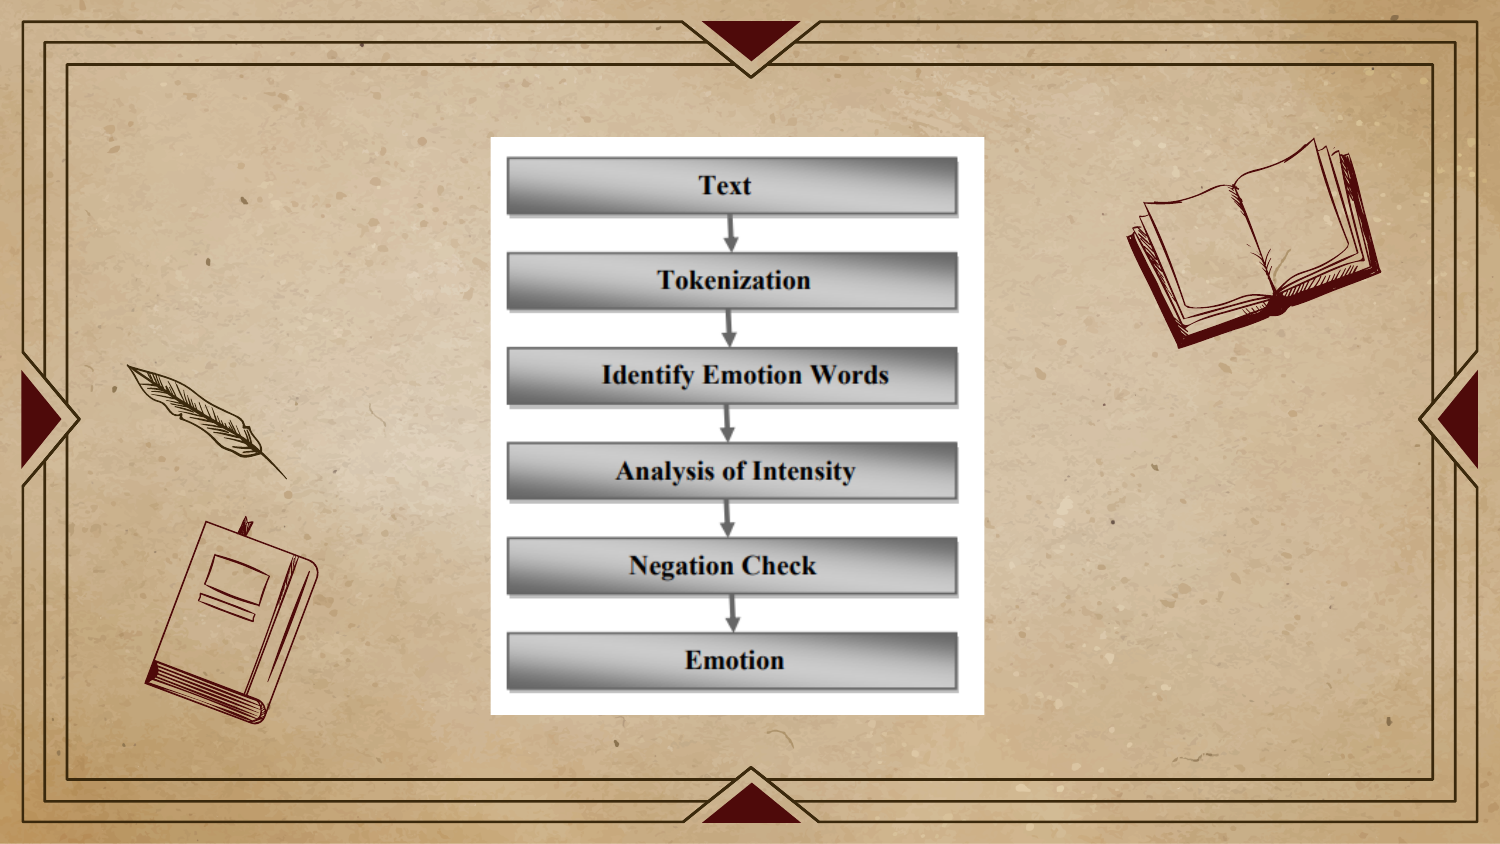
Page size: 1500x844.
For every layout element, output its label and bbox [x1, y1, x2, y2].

picture [0, 0, 1500, 844]
text_box [145, 343, 269, 500]
text_box [144, 515, 321, 725]
text_box [1126, 137, 1382, 350]
